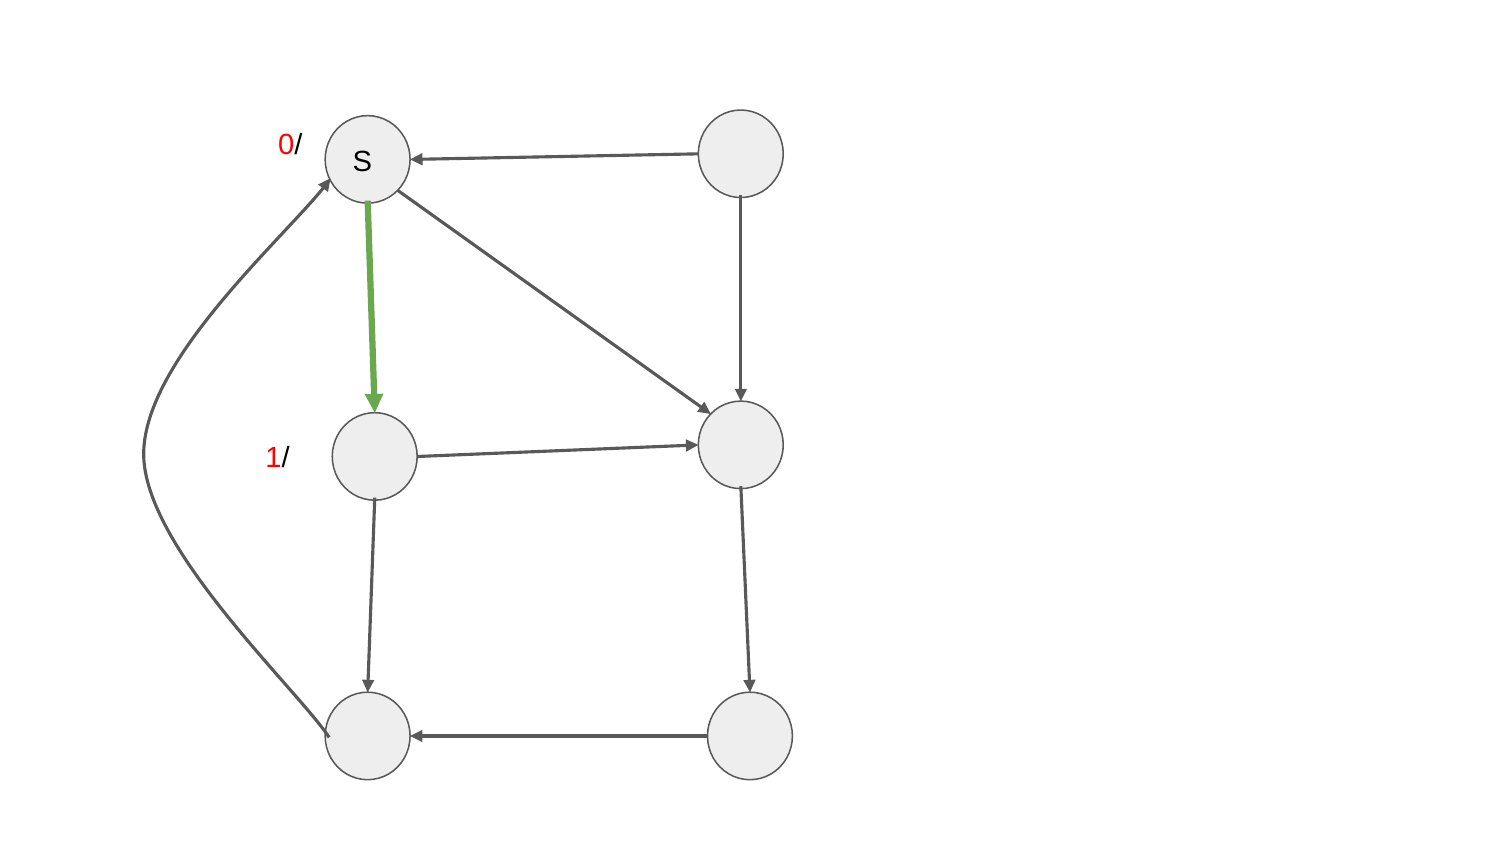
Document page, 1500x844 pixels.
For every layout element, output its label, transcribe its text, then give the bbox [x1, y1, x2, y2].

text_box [740, 488, 751, 693]
text_box [698, 401, 784, 489]
text_box [707, 692, 793, 780]
text_box 0/ [263, 110, 398, 174]
text_box [698, 110, 784, 198]
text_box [367, 202, 375, 413]
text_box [367, 499, 375, 693]
text_box [143, 178, 331, 738]
text_box 1/ [250, 422, 385, 486]
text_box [409, 153, 699, 160]
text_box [397, 190, 712, 415]
text_box [325, 692, 411, 780]
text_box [416, 444, 699, 457]
text_box [343, 413, 417, 501]
text_box S [327, 128, 410, 203]
